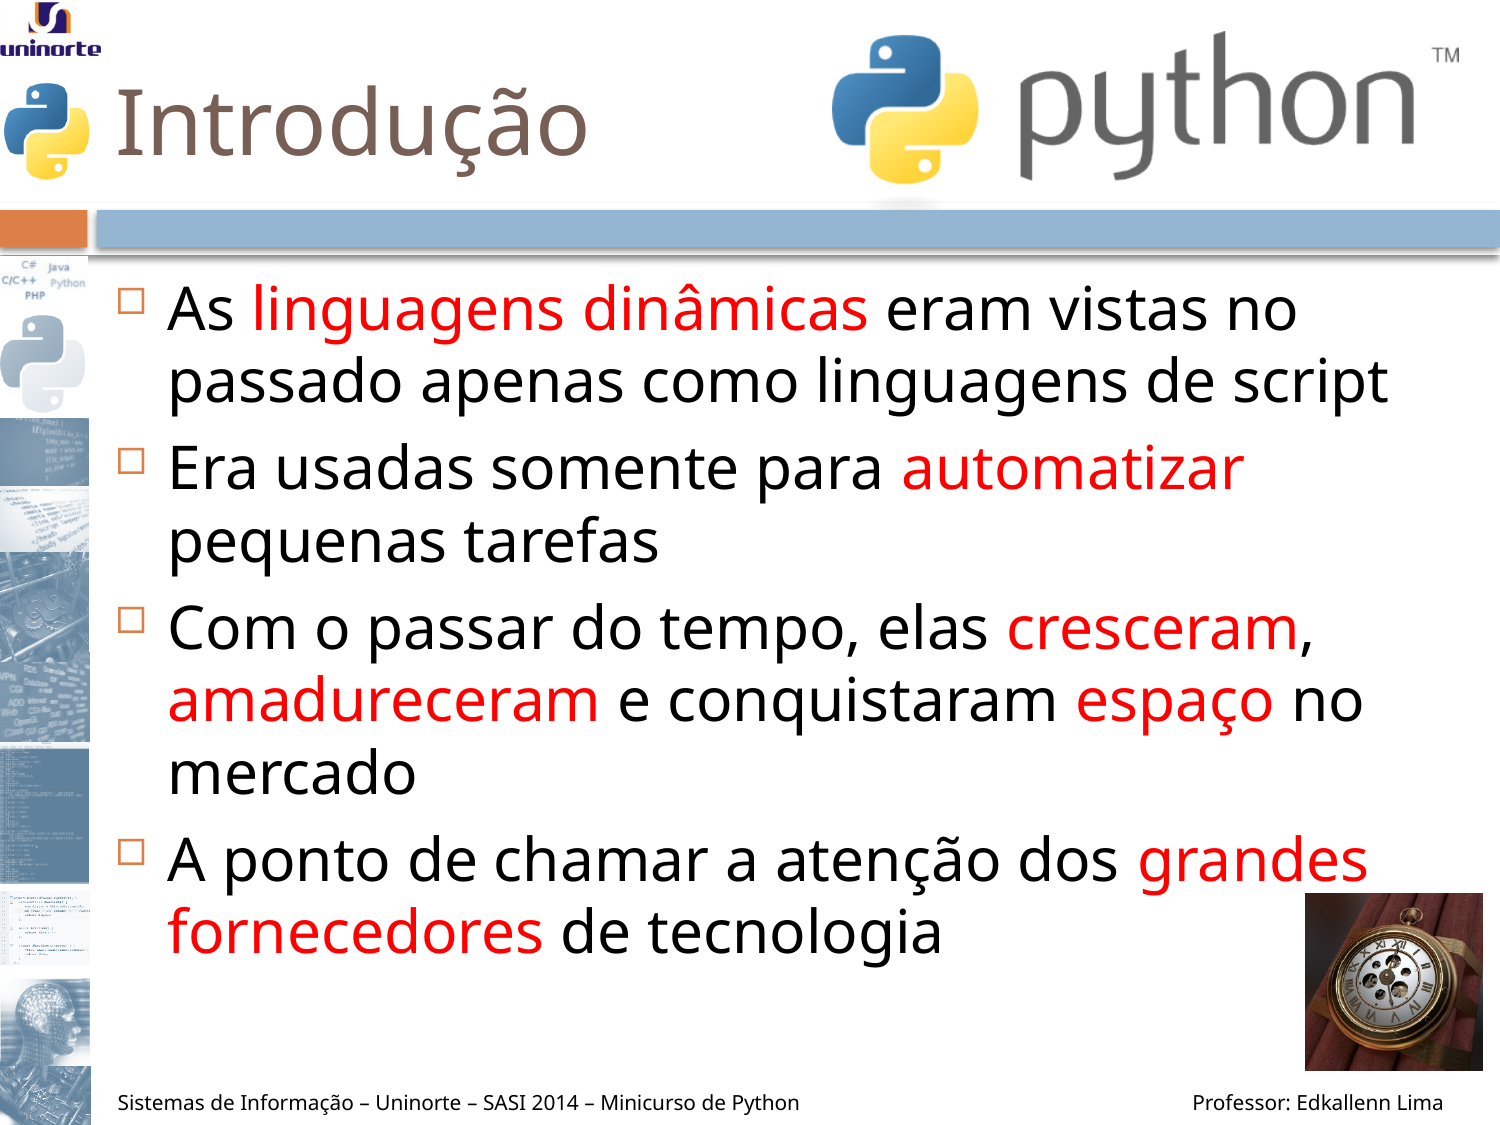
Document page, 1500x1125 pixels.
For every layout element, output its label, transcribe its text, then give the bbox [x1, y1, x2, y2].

list As linguagens dinâmicas eram vistas no passado apenas como linguagens de script Era usadas somente para automatizar pequenas tarefas Com o passar do tempo, elas cresceram, amadureceram e conquistaram espaço no mercado A ponto de chamar a atenção dos grandes fornecedores de tecnologia [100, 262, 1459, 1059]
picture [4, 80, 95, 183]
picture [0, 2, 101, 56]
picture [831, 31, 1459, 215]
title Introdução [100, 37, 827, 200]
picture [1304, 892, 1483, 1071]
